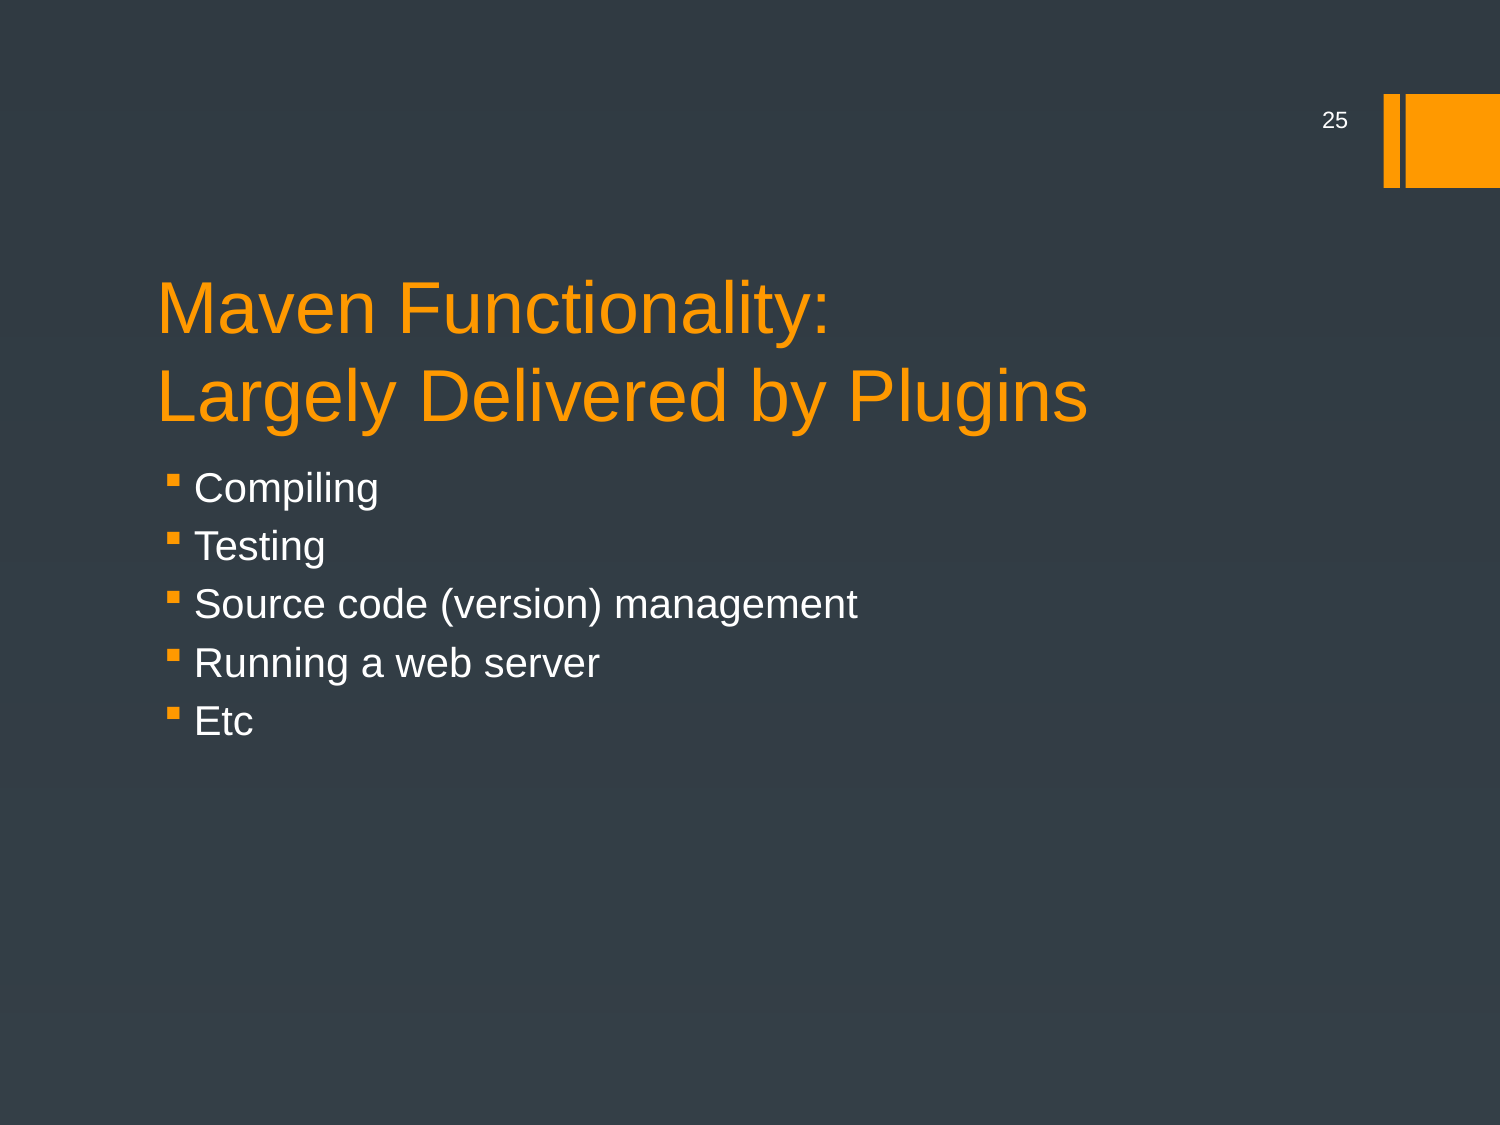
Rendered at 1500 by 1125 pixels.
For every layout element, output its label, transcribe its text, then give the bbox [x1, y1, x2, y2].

list Compiling Testing Source code (version) management Running a web server Etc [149, 453, 1351, 1036]
slide_number 25 [1311, 97, 1355, 140]
title Maven Functionality: Largely Delivered by Plugins [149, 252, 1351, 444]
